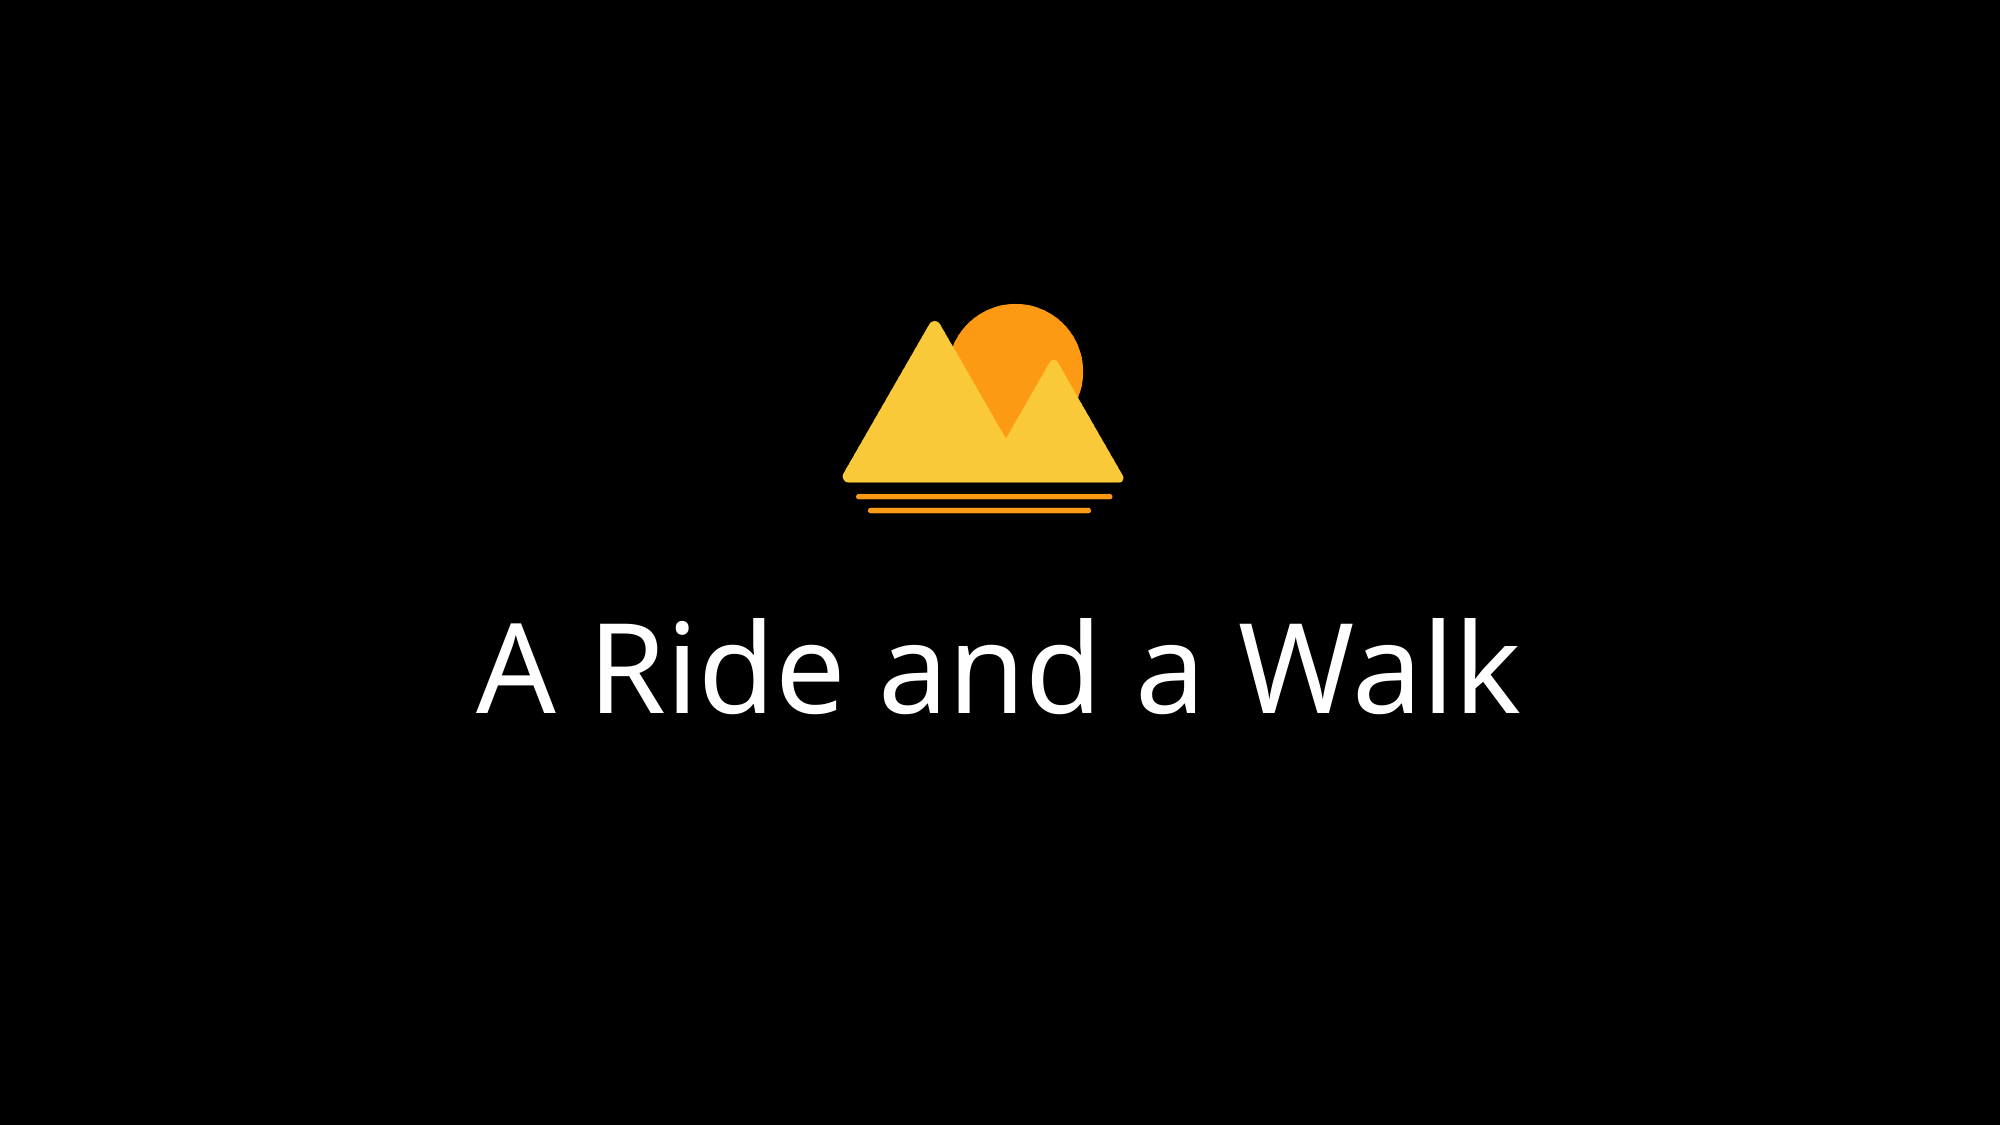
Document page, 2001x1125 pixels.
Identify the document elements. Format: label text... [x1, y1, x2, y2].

picture [793, 254, 1207, 563]
title A Ride and a Walk [136, 280, 1862, 749]
